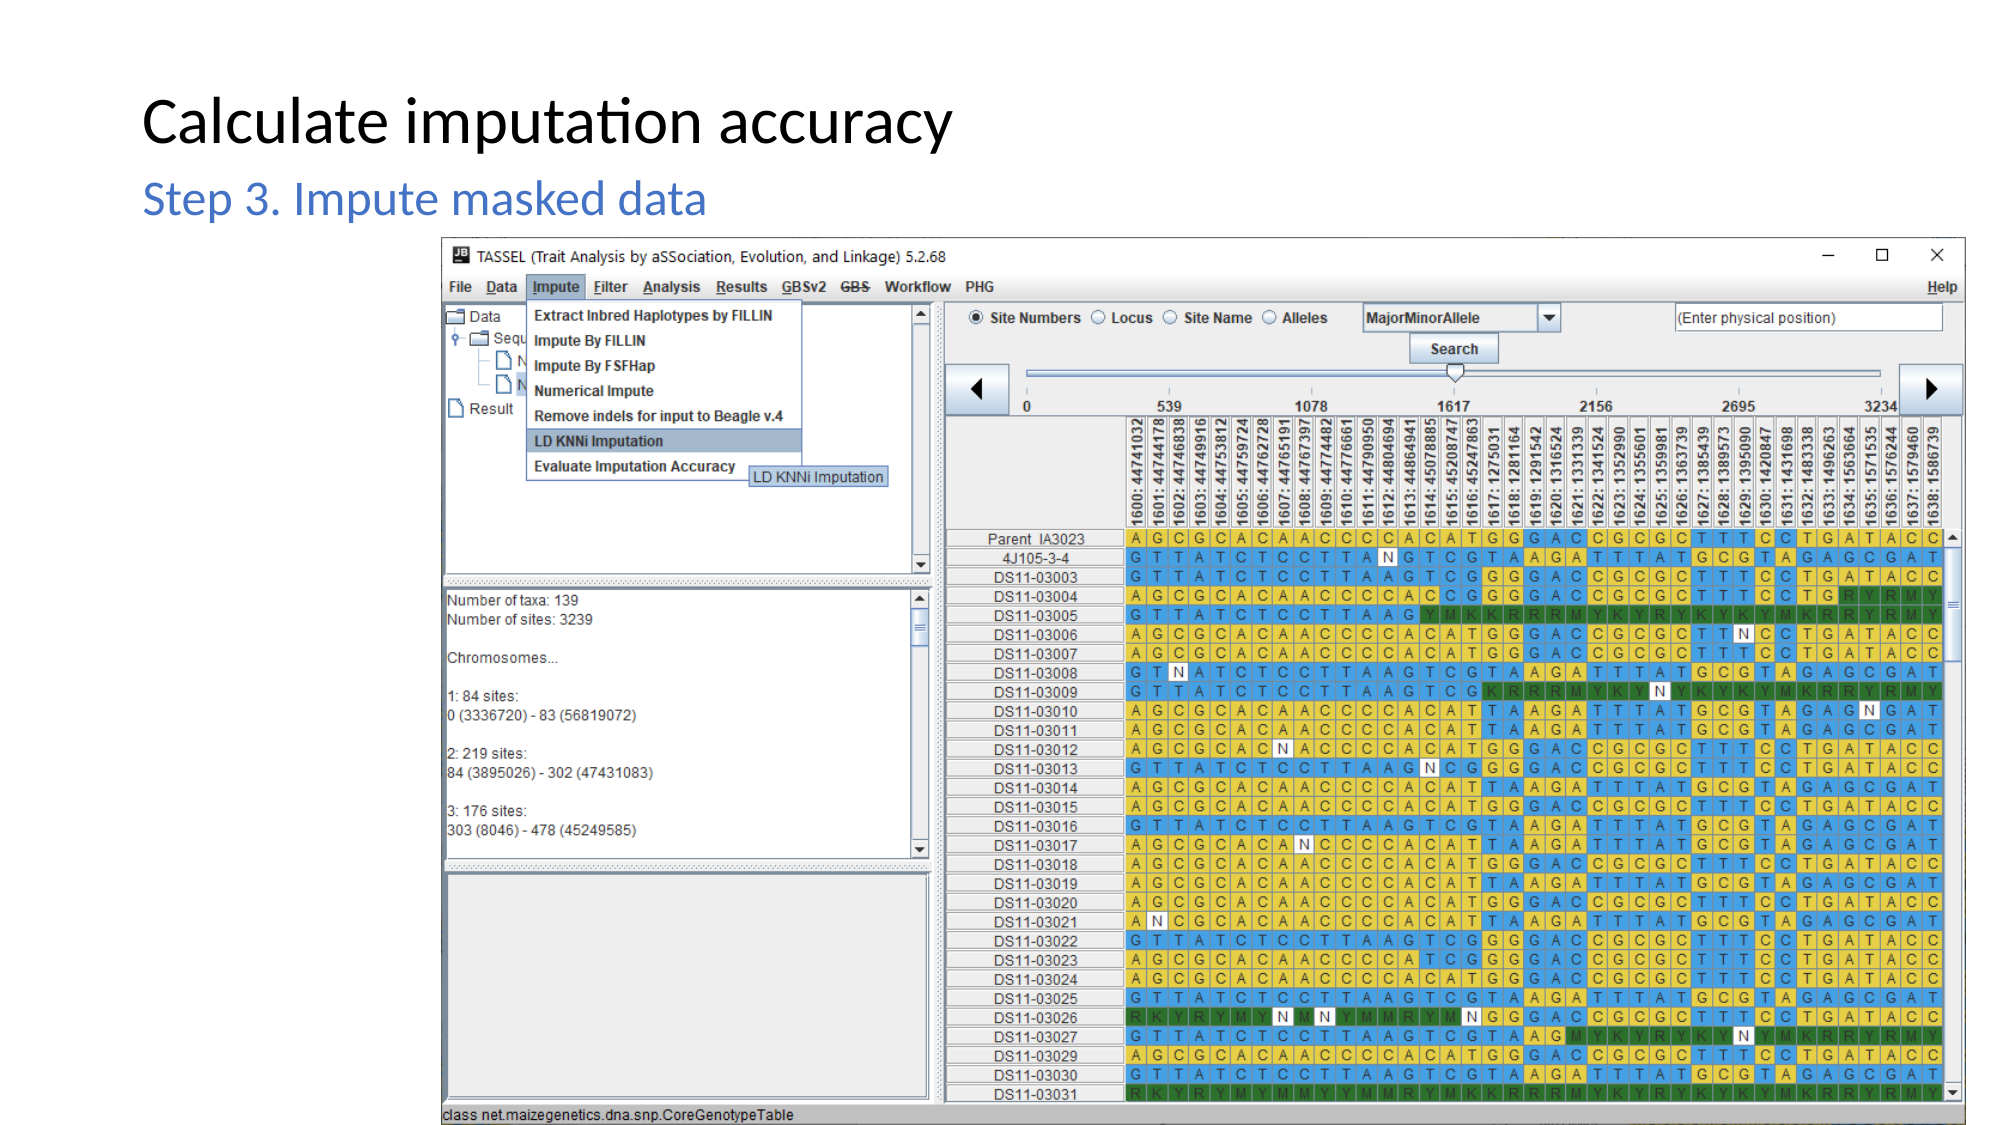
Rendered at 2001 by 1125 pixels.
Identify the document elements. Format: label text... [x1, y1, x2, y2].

text_box Step 3. Impute masked data [127, 165, 750, 233]
text_box Calculate imputation accuracy [127, 69, 1209, 165]
picture [441, 237, 1966, 1125]
